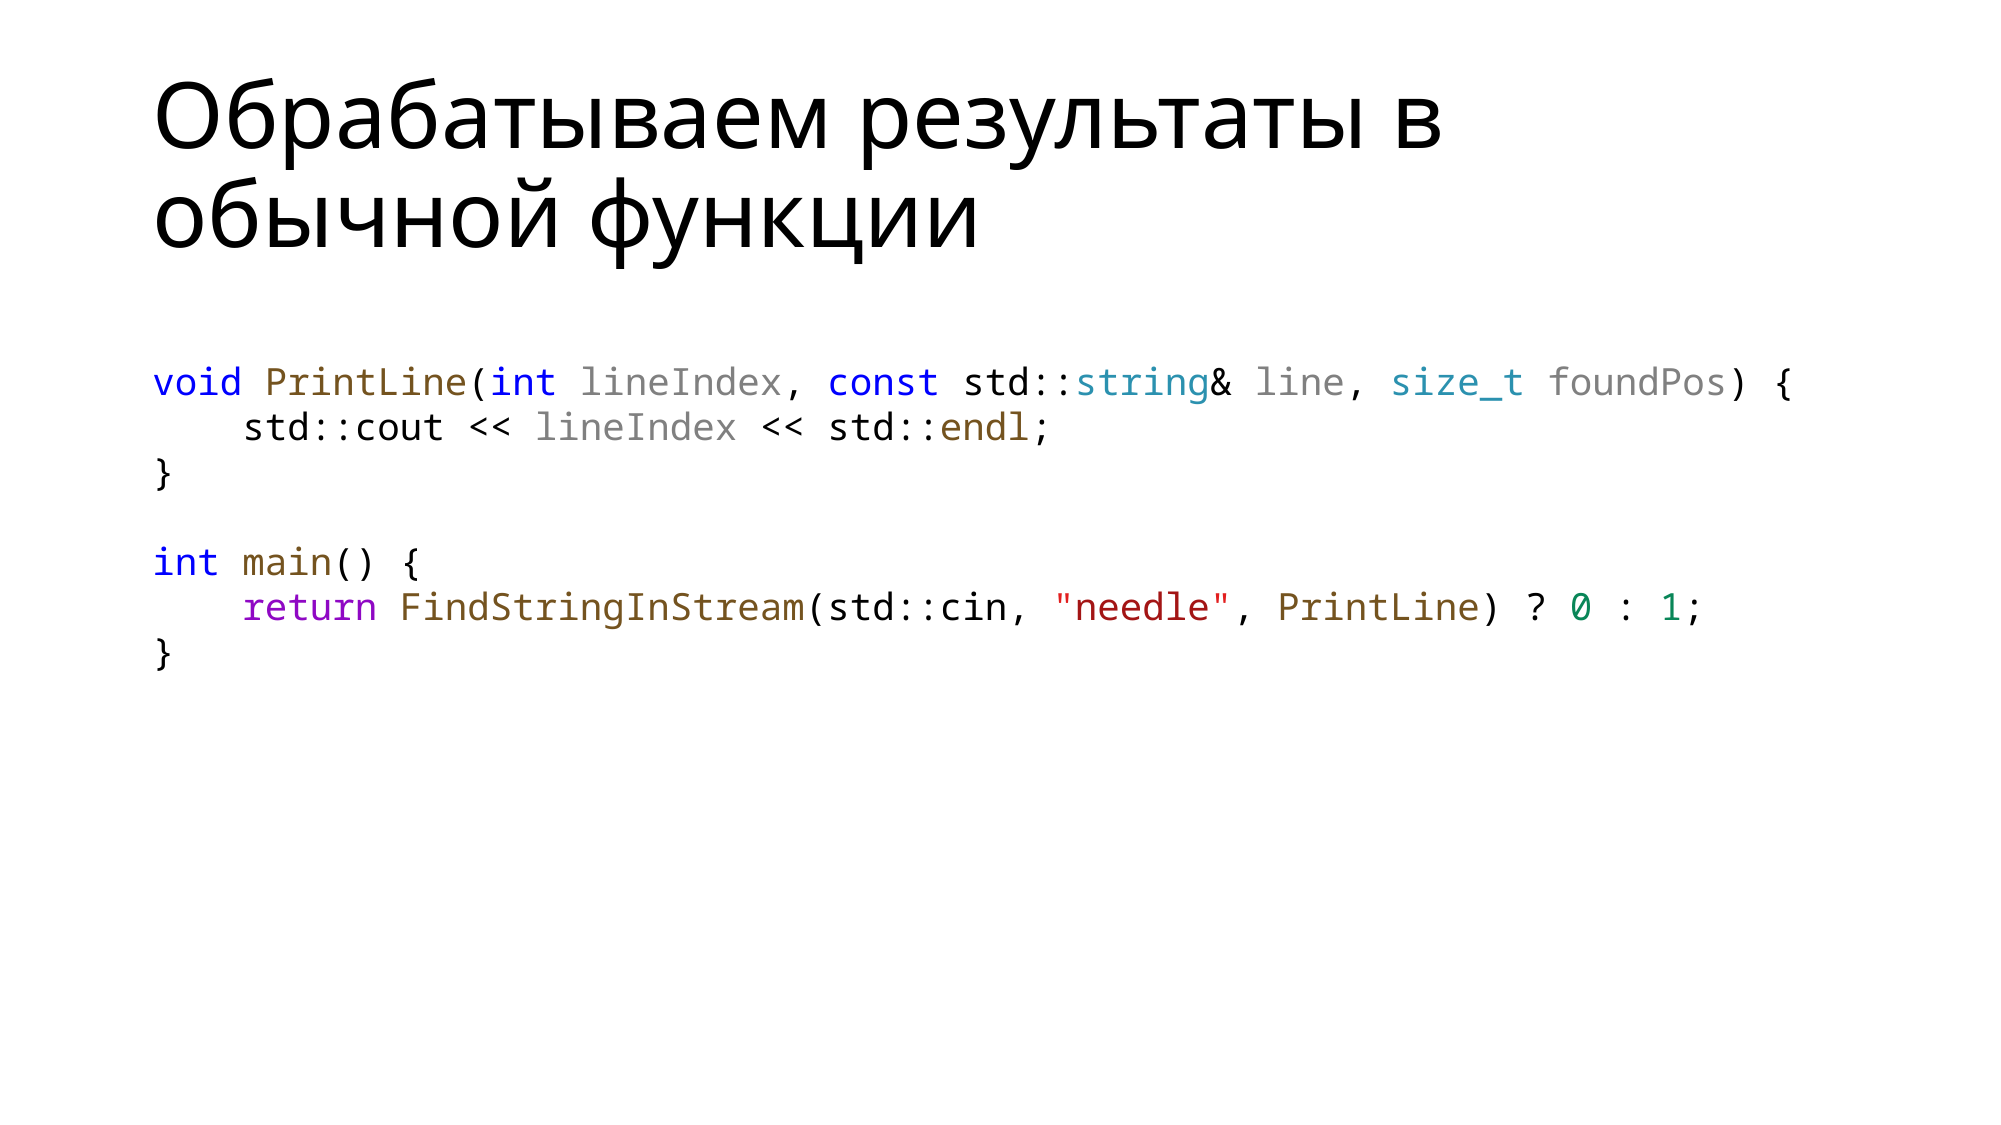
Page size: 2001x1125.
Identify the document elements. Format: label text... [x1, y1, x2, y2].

text_box void PrintLine(int lineIndex, const std::string& line, size_t foundPos) { std::cout << lineIndex << std::endl; } int main() { return FindStringInStream(std::cin, "needle", PrintLine) ? 0 : 1; } [137, 350, 1951, 681]
title Обрабатываем результаты в обычной функции [137, 59, 1863, 278]
